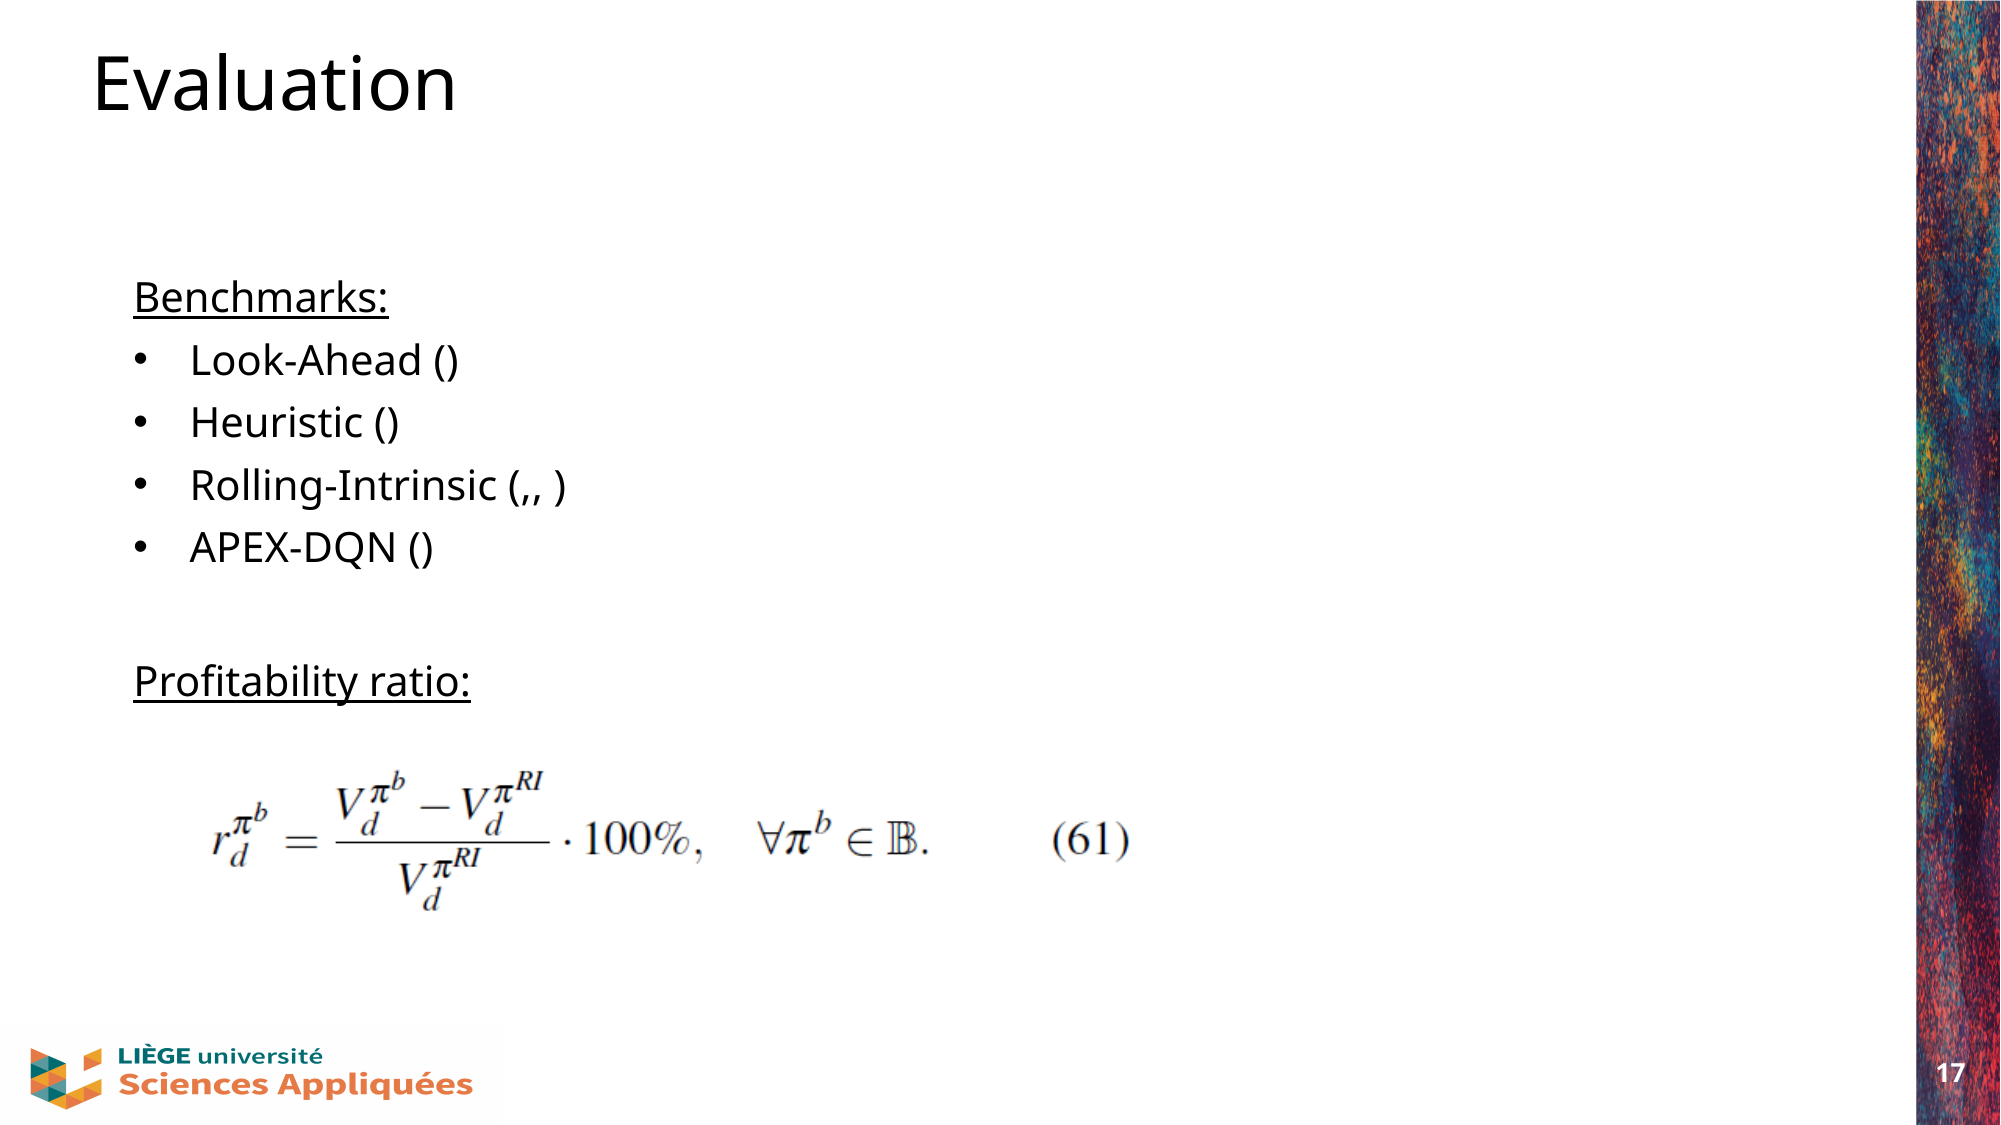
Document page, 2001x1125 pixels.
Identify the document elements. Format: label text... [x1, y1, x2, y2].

picture [1917, 1, 2000, 1124]
text_box Profitability ratio: [124, 646, 1400, 714]
slide_number 17 [1926, 1047, 1978, 1098]
title Evaluation [82, 7, 1791, 155]
picture [0, 1025, 503, 1125]
picture [149, 762, 1141, 926]
